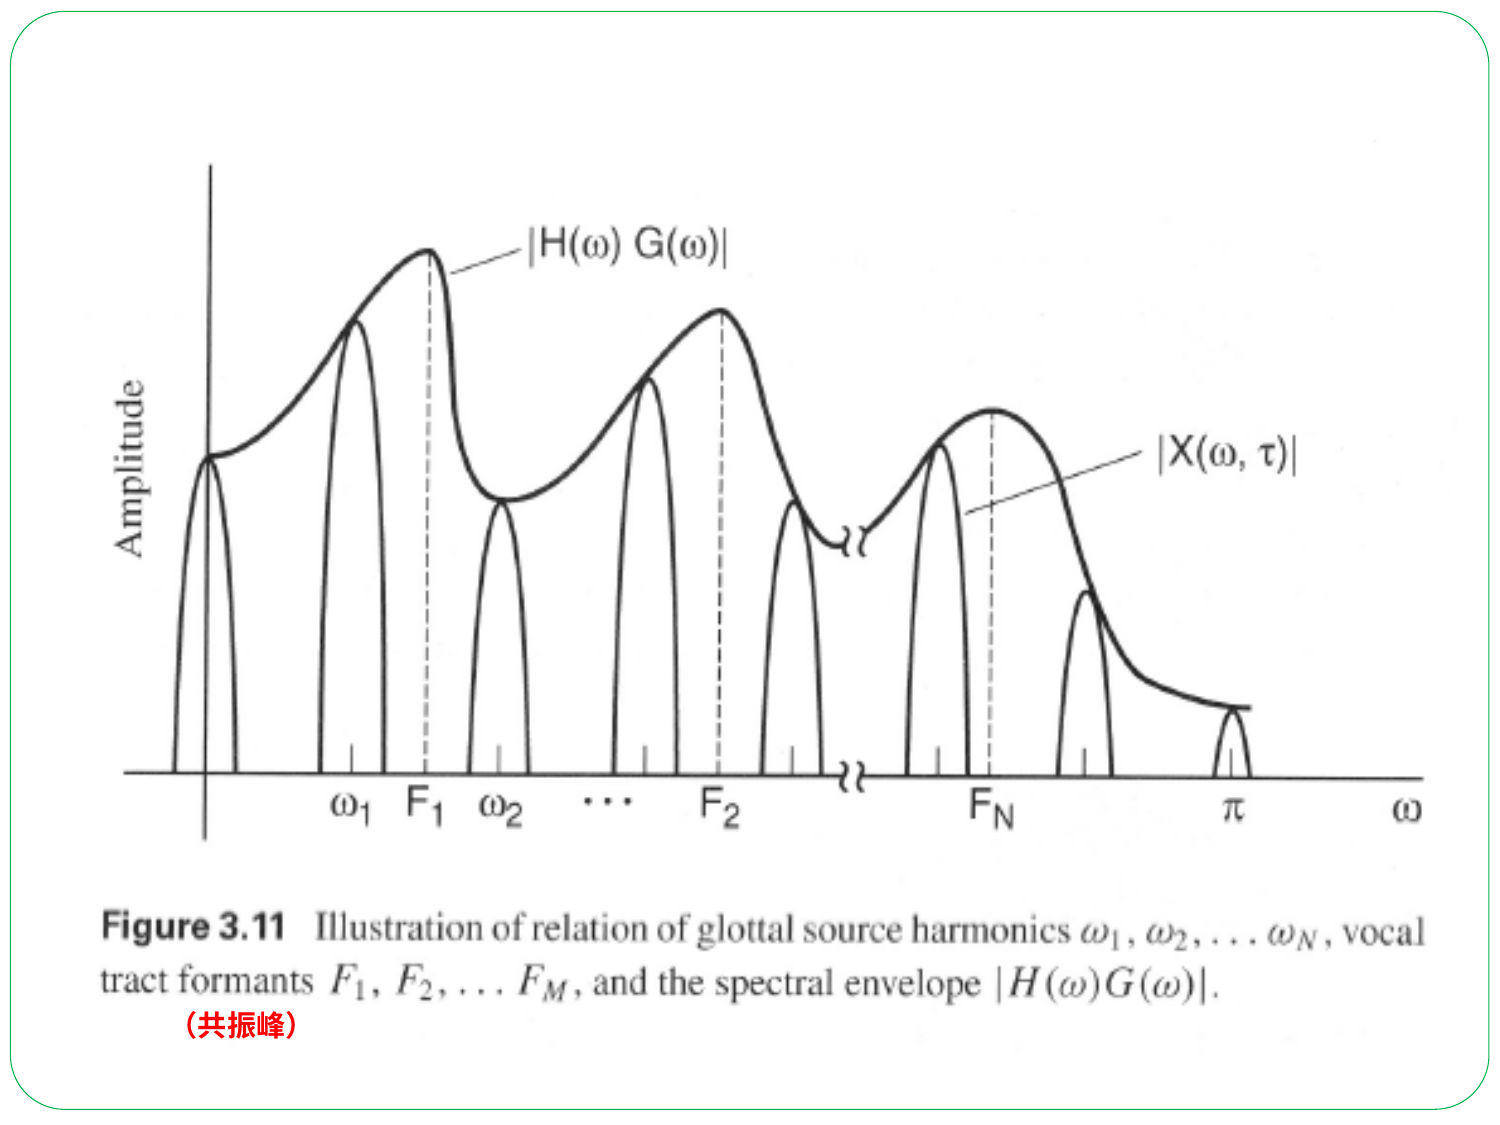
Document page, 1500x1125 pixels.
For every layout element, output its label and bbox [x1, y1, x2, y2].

picture [20, 90, 1481, 1063]
